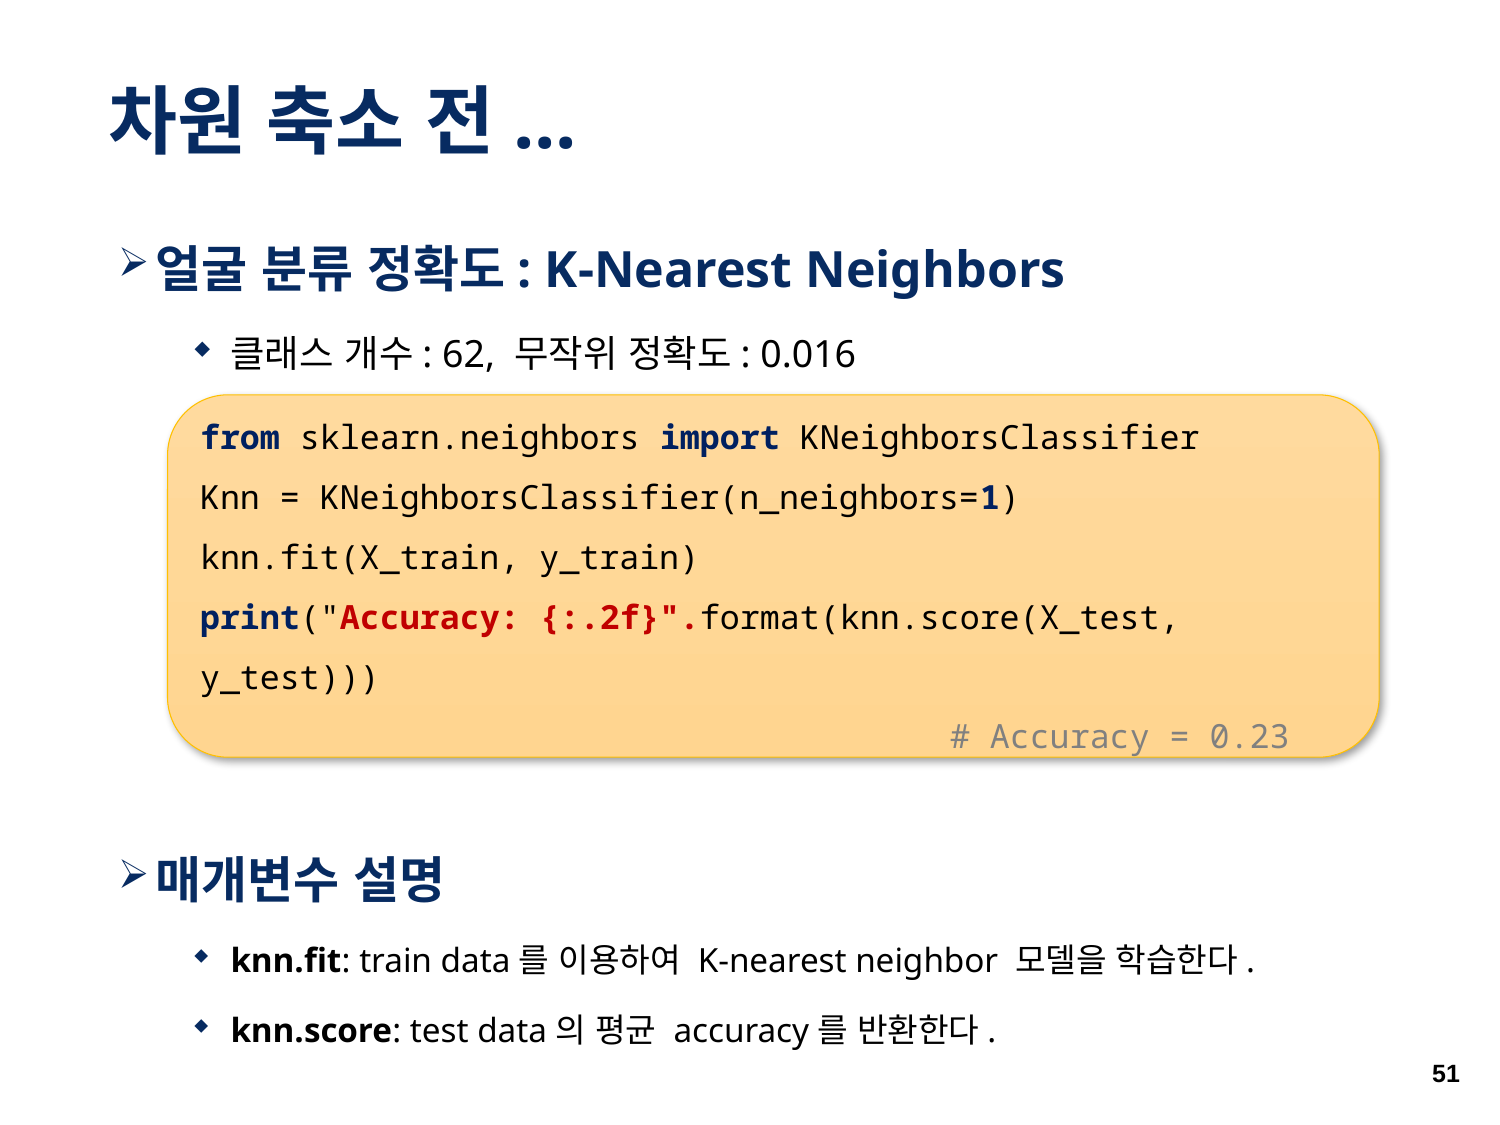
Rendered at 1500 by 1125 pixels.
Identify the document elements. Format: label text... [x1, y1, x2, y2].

text_box from sklearn.neighbors import KNeighborsClassifier Knn = KNeighborsClassifier(n_neighbors=1) knn.fit(X_train, y_train) print("Accuracy: {:.2f}".format(knn.score(X_test, y_test))) # Accuracy = 0.23 [166, 394, 1380, 758]
slide_number 51 [1396, 1042, 1475, 1103]
list 얼굴 분류 정확도: K-Nearest Neighbors 클래스 개수: 62, 무작위 정확도: 0.016 매개변수 설명 knn.fit: train data를 이용하여 K-nearest neighbor 모델을 학습한다. knn.score: test data의 평균 accuracy를 반환한다. [103, 199, 1424, 1087]
title 차원 축소 전... [93, 48, 1475, 200]
